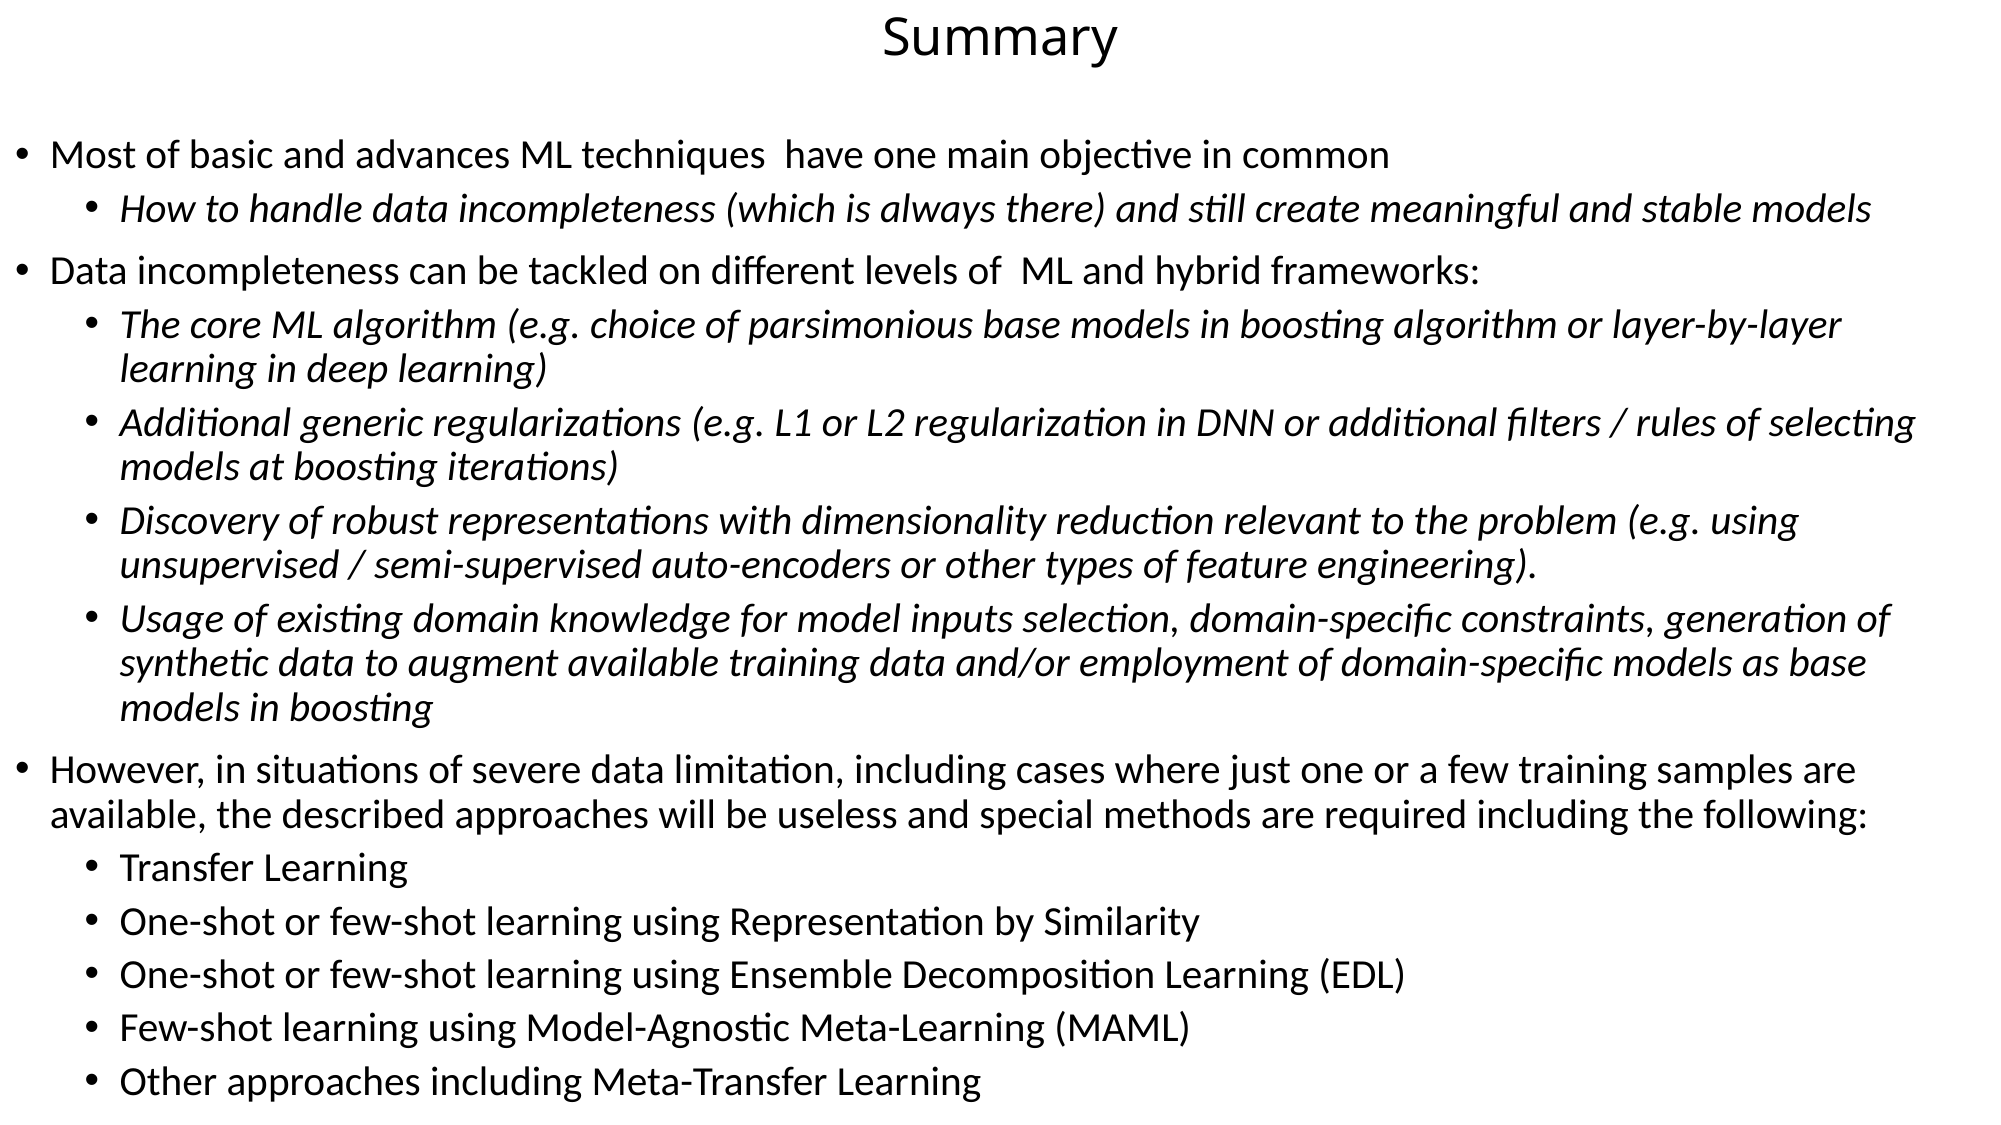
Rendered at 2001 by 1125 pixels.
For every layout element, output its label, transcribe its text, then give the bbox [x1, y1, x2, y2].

title Summary [137, 3, 1863, 75]
list Most of basic and advances ML techniques have one main objective in common How to handle data incompleteness (which is always there) and still create meaningful and stable models Data incompleteness can be tackled on different levels of ML and hybrid frameworks: The core ML algorithm (e.g. choice of parsimonious base models in boosting algorithm or layer-by-layer learning in deep learning) Additional generic regularizations (e.g. L1 or L2 regularization in DNN or additional filters / rules of selecting models at boosting iterations) Discovery of robust representations with dimensionality reduction relevant to the problem (e.g. using unsupervised / semi-supervised auto-encoders or other types of feature engineering). Usage of existing domain knowledge for model inputs selection, domain-specific constraints, generation of synthetic data to augment available training data and/or employment of domain-specific models as base models in boosting However, in situations of severe data limitation, including cases where just one or a few training samples are available, the described approaches will be useless and special methods are required including the following: Transfer Learning One-shot or few-shot learning using Representation by Similarity One-shot or few-shot learning using Ensemble Decomposition Learning (EDL) Few-shot learning using Model-Agnostic Meta-Learning (MAML) Other approaches including Meta-Transfer Learning [0, 125, 2000, 1122]
